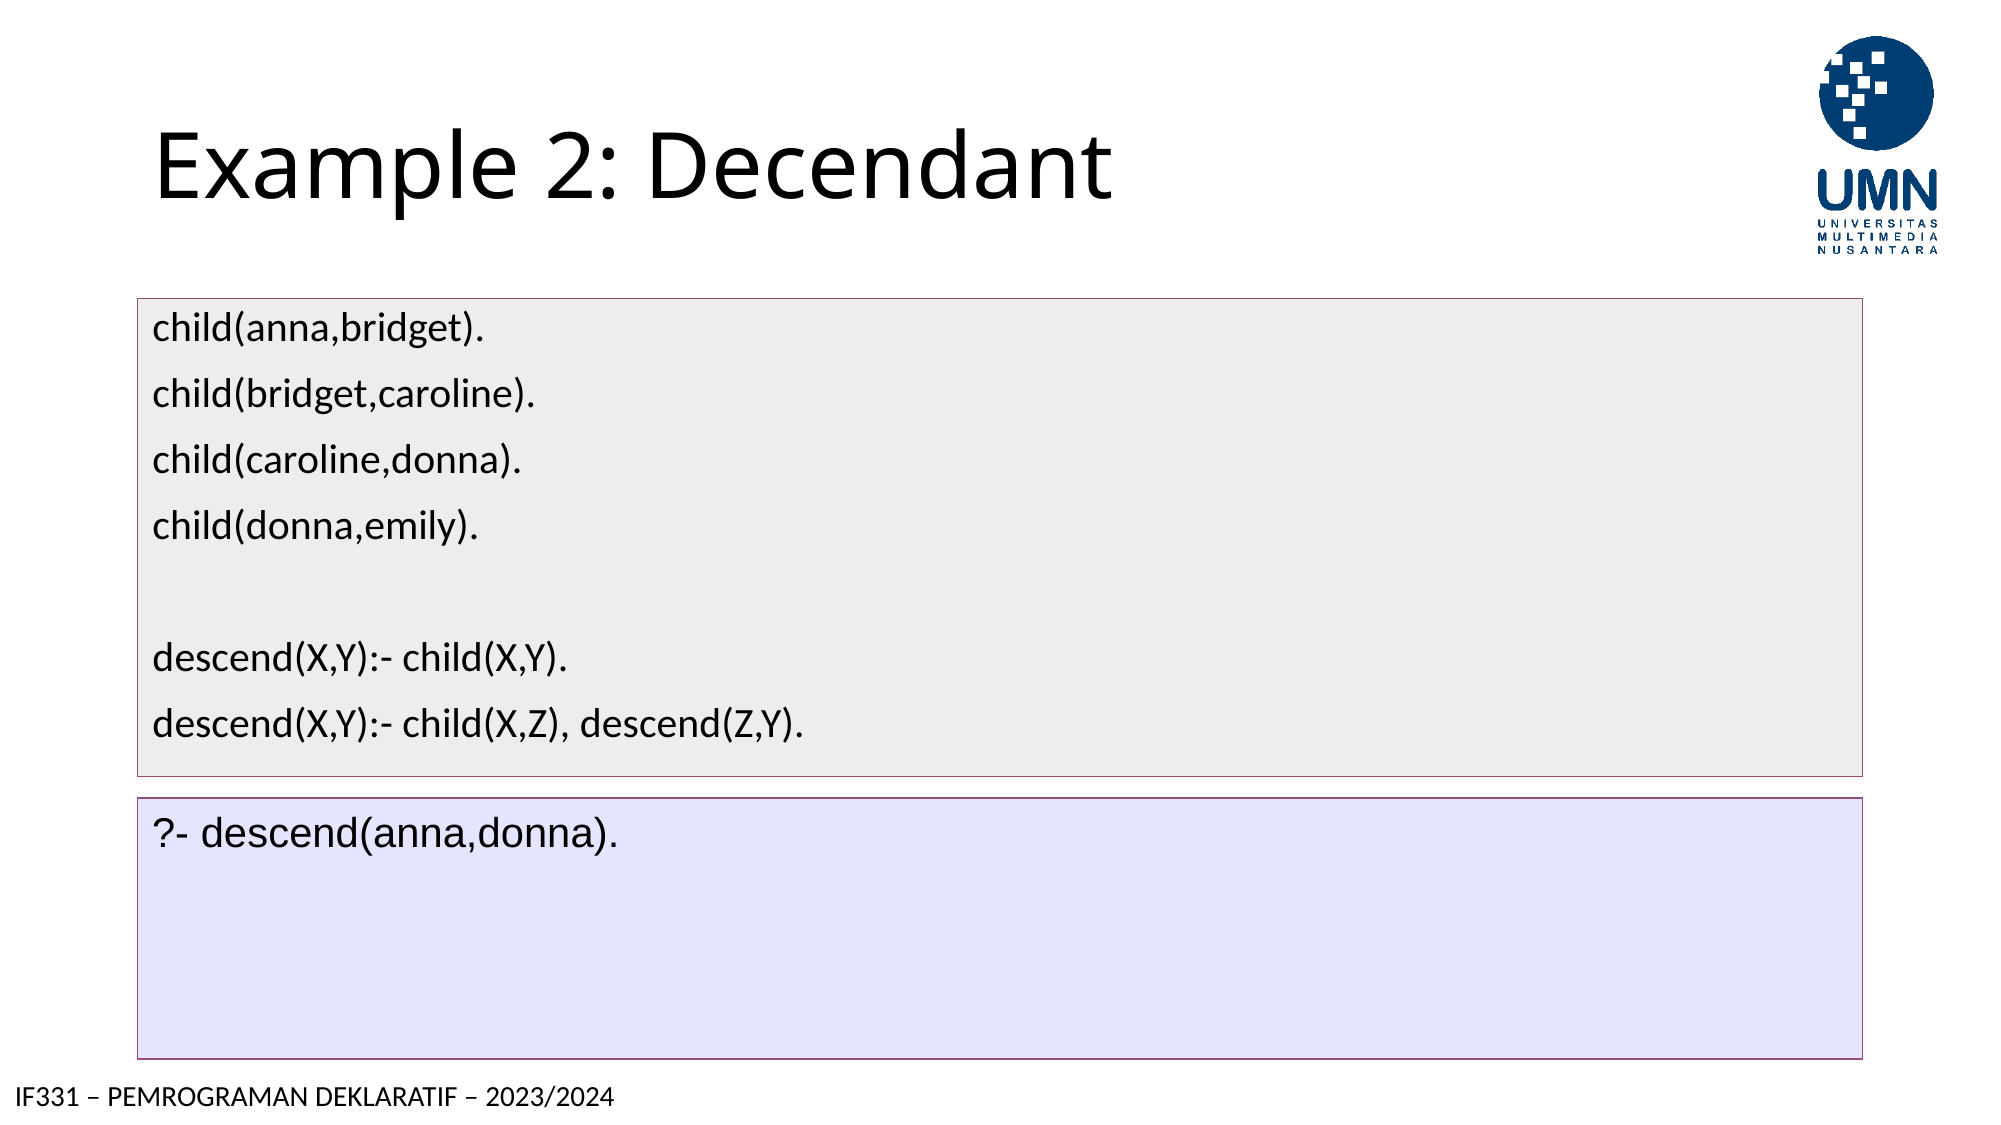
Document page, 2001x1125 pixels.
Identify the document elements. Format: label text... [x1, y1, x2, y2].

text_box child(anna,bridget). child(bridget,caroline). child(caroline,donna). child(donna,emily). descend(X,Y):- child(X,Y). descend(X,Y):- child(X,Z), descend(Z,Y). [137, 298, 1863, 777]
text_box IF331 – PEMROGRAMAN DEKLARATIF – 2023/2024 [0, 1069, 2000, 1120]
picture [1818, 36, 1937, 254]
title Example 2: Decendant [137, 59, 1863, 278]
text_box ?- descend(anna,donna). [137, 798, 1863, 1059]
